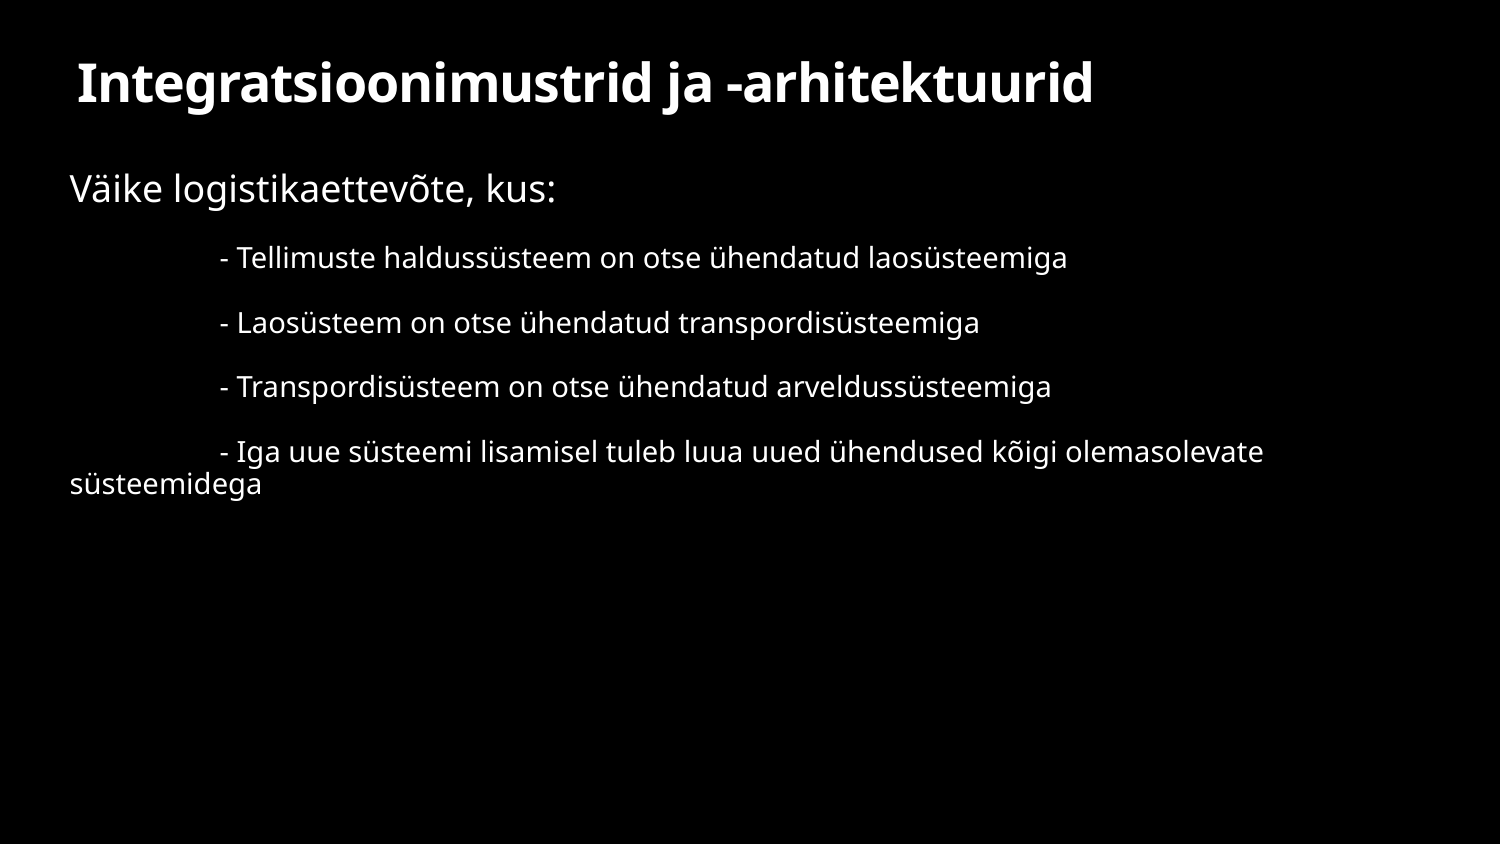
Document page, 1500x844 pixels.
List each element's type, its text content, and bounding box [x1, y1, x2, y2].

list Väike logistikaettevõte, kus: - Tellimuste haldussüsteem on otse ühendatud laosüsteemiga - Laosüsteem on otse ühendatud transpordisüsteemiga - Transpordisüsteem on otse ühendatud arveldussüsteemiga - Iga uue süsteemi lisamisel tuleb luua uued ühendused kõigi olemasolevate süsteemidega [65, 166, 1435, 802]
title Integratsioonimustrid ja -arhitektuurid [73, 58, 1427, 148]
